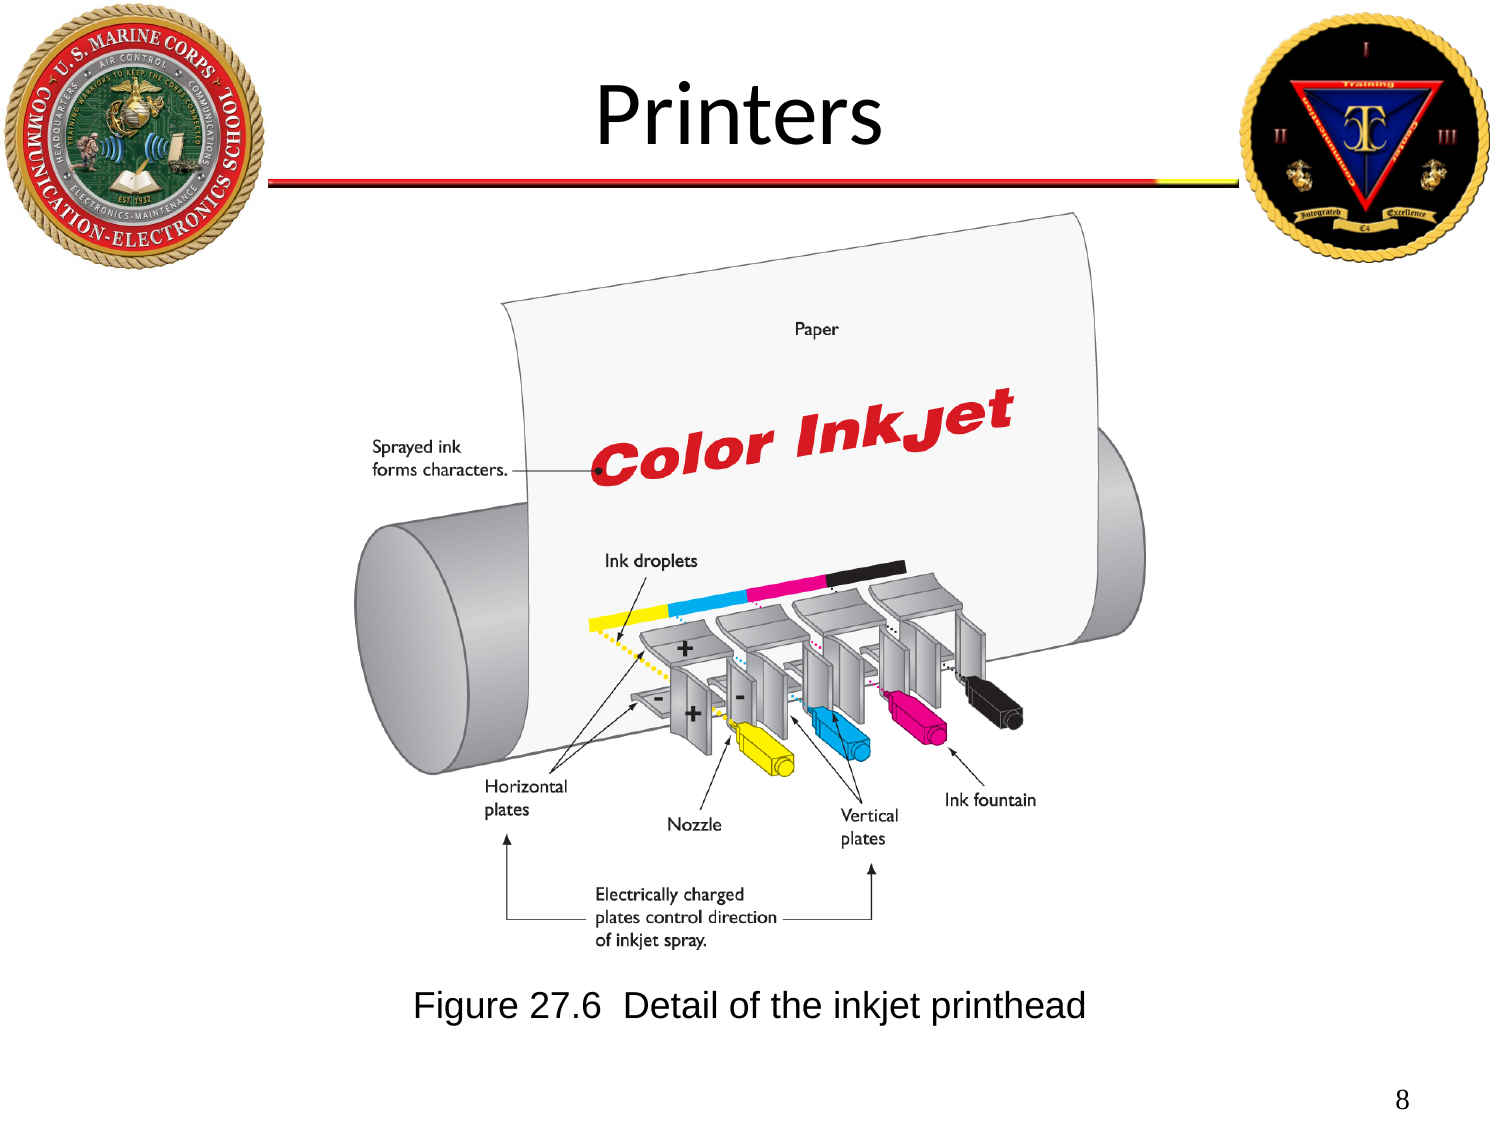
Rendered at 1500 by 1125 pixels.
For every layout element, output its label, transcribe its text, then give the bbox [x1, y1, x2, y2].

picture [1239, 12, 1490, 263]
text_box Figure 27.6 Detail of the inkjet printhead [398, 977, 1102, 1034]
picture [353, 212, 1146, 951]
picture [0, 0, 268, 274]
title Printers [75, 45, 1425, 233]
